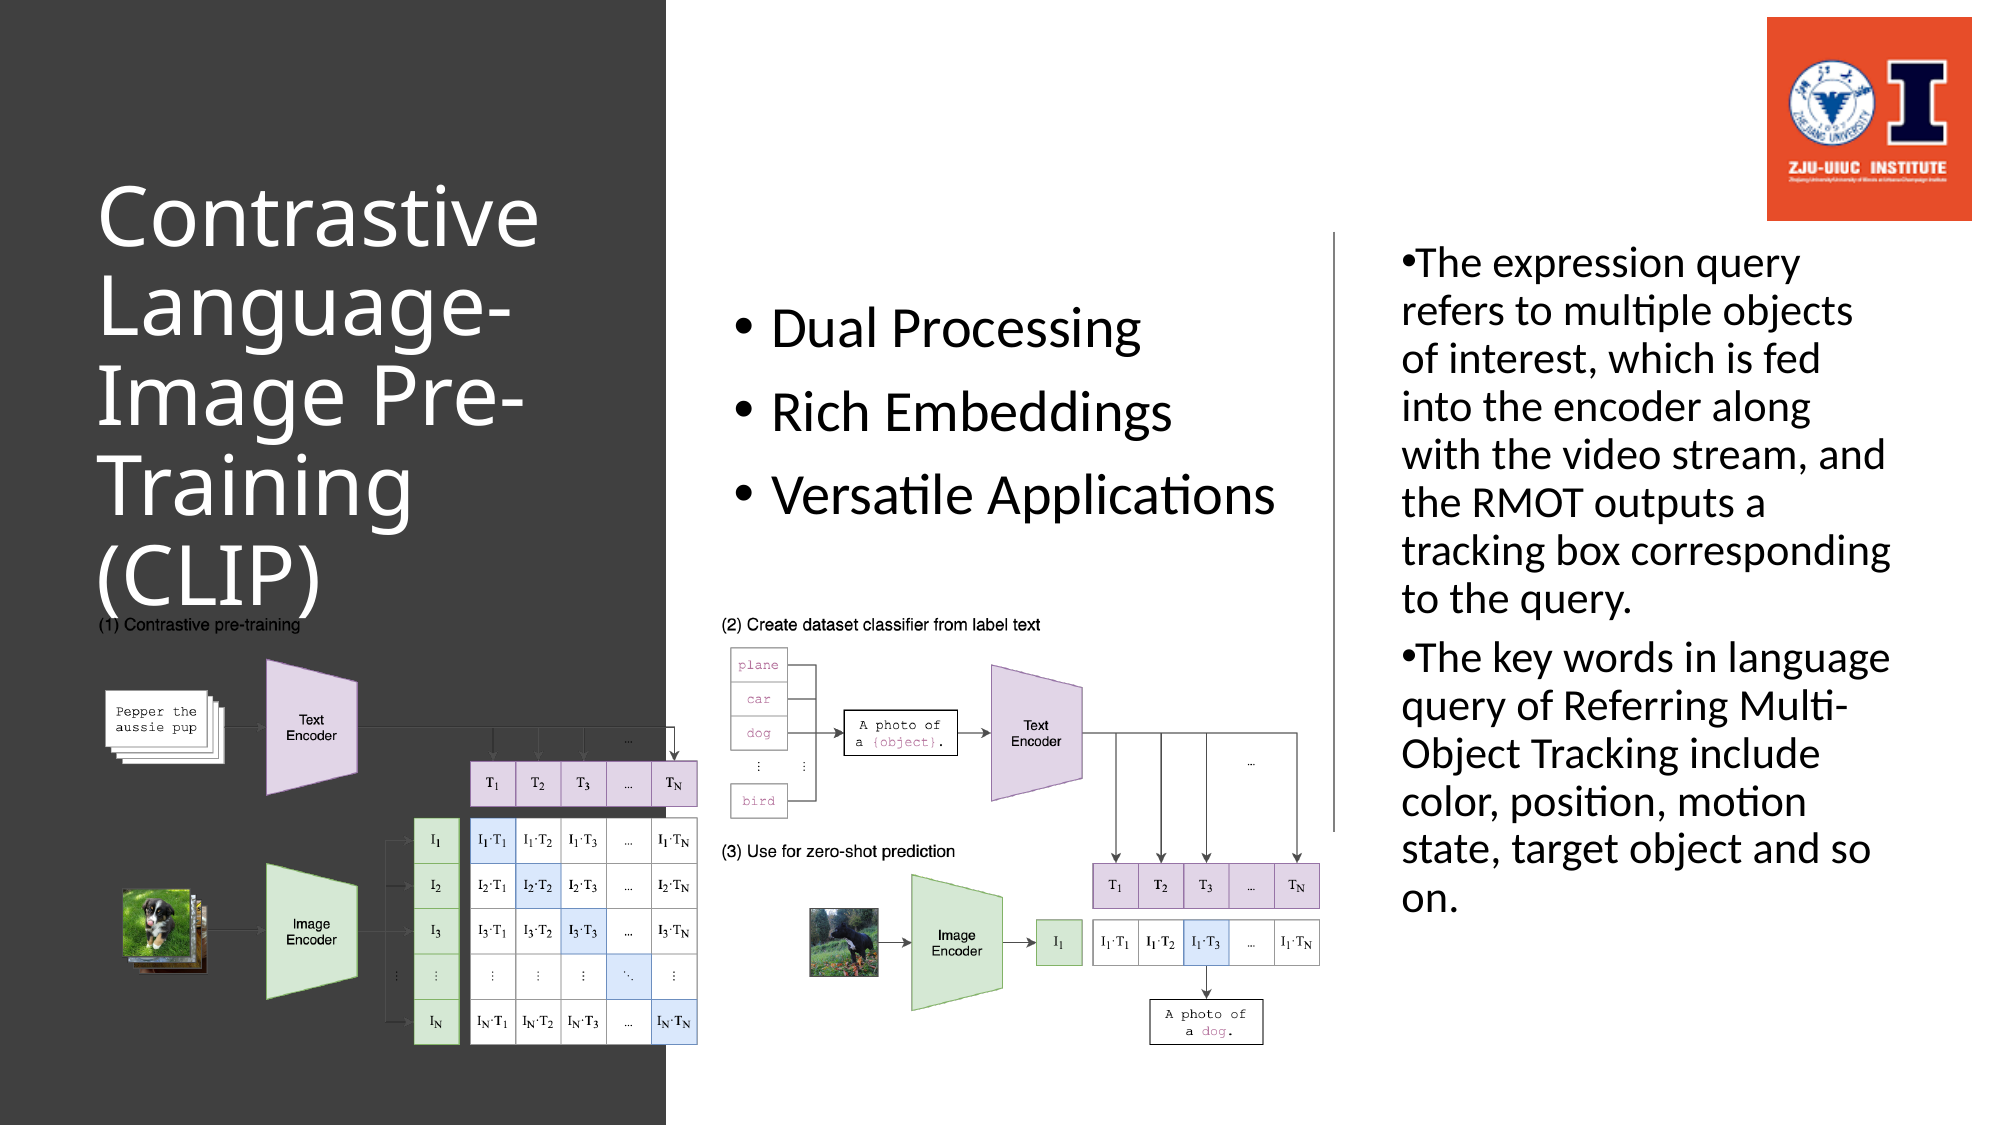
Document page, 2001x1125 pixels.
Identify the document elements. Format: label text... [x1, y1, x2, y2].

title Contrastive Language-Image Pre-Training (CLIP) [81, 166, 664, 857]
list Dual Processing Rich Embeddings Versatile Applications [718, 198, 1332, 948]
text_box The expression query refers to multiple objects of interest, which is fed into the encoder along with the video stream, and the RMOT outputs a tracking box corresponding to the query. The key words in language query of Referring Multi-Object Tracking include color, position, motion state, target object and so on. [1386, 231, 1911, 948]
picture [1767, 17, 1972, 221]
picture [96, 613, 1320, 1045]
text_box [0, 0, 667, 1125]
